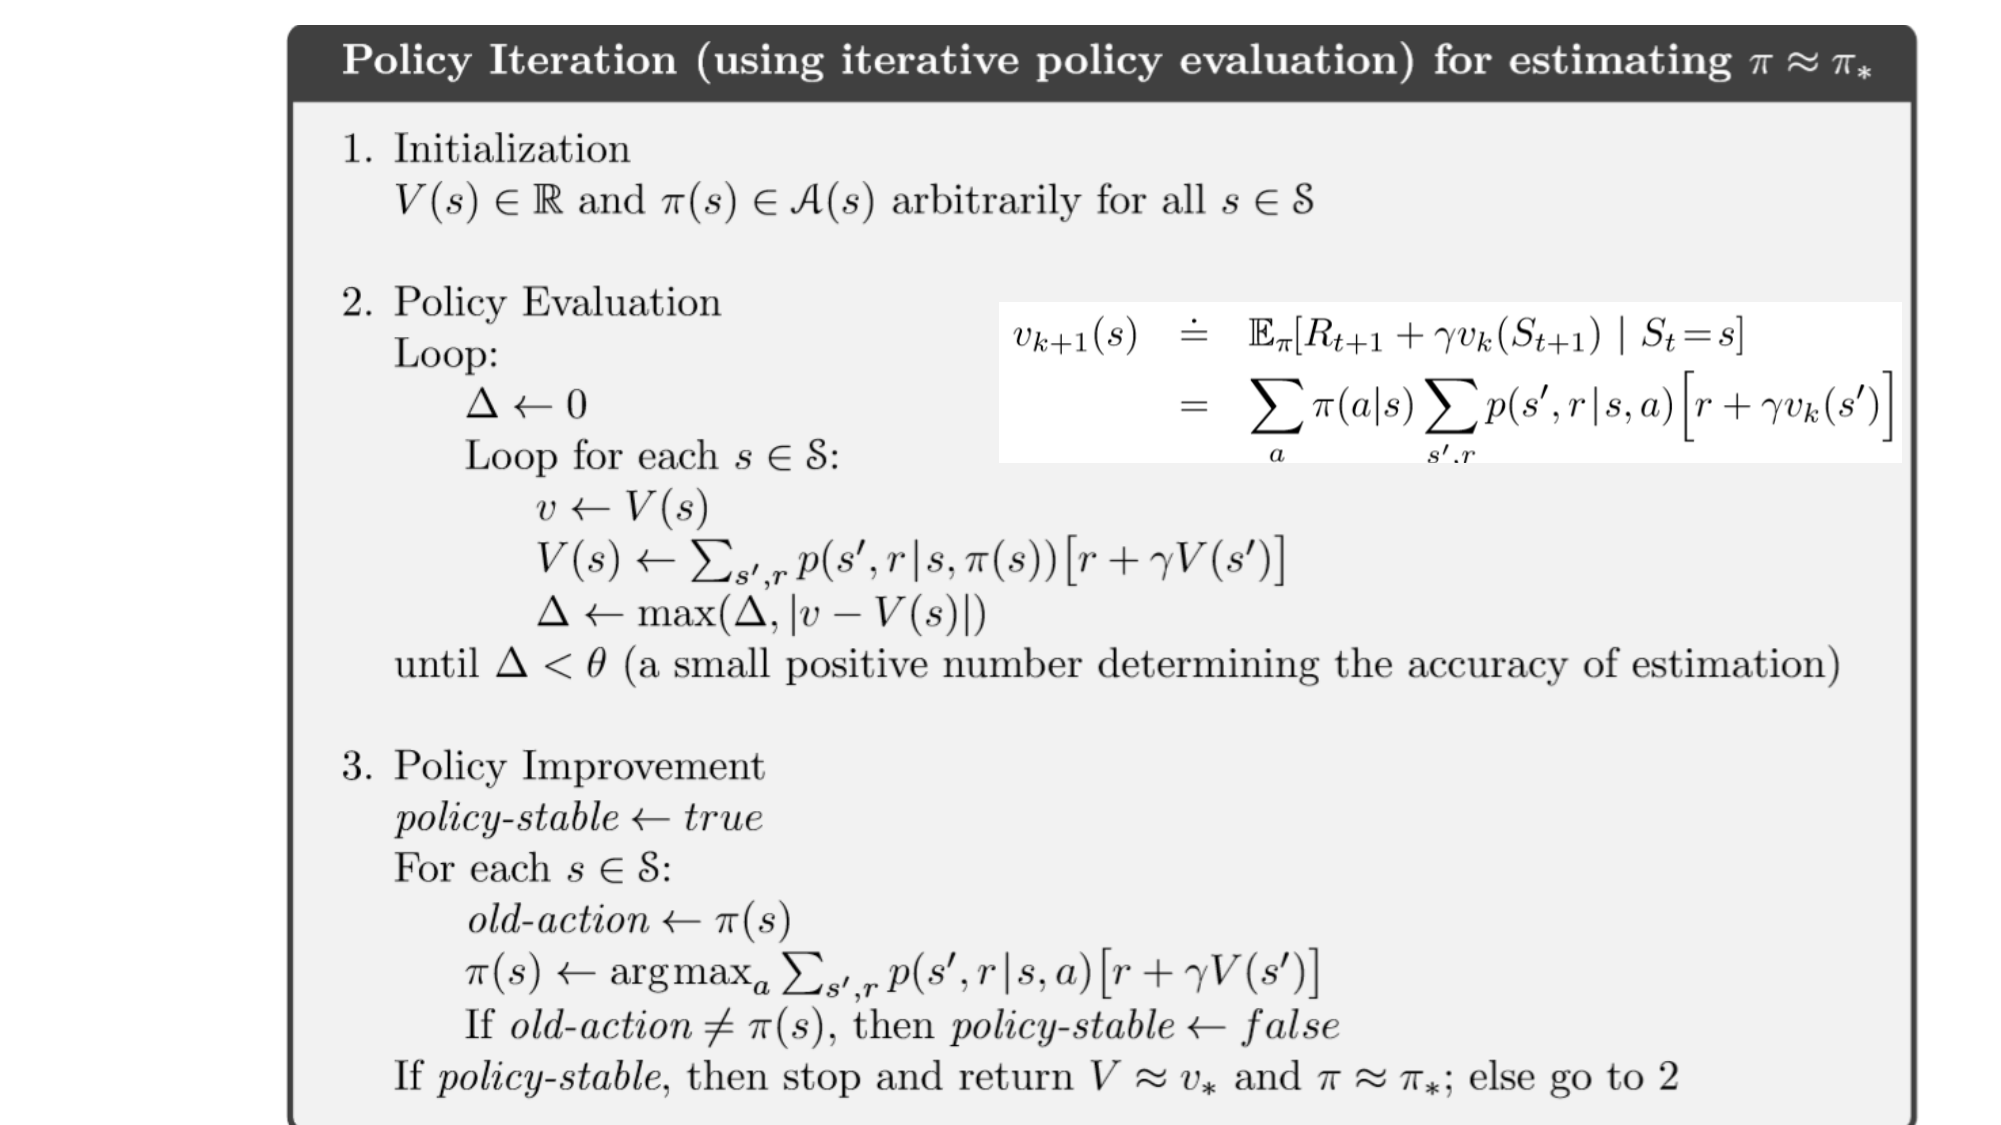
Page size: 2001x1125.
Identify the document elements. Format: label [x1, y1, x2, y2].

picture [285, 25, 1920, 1125]
